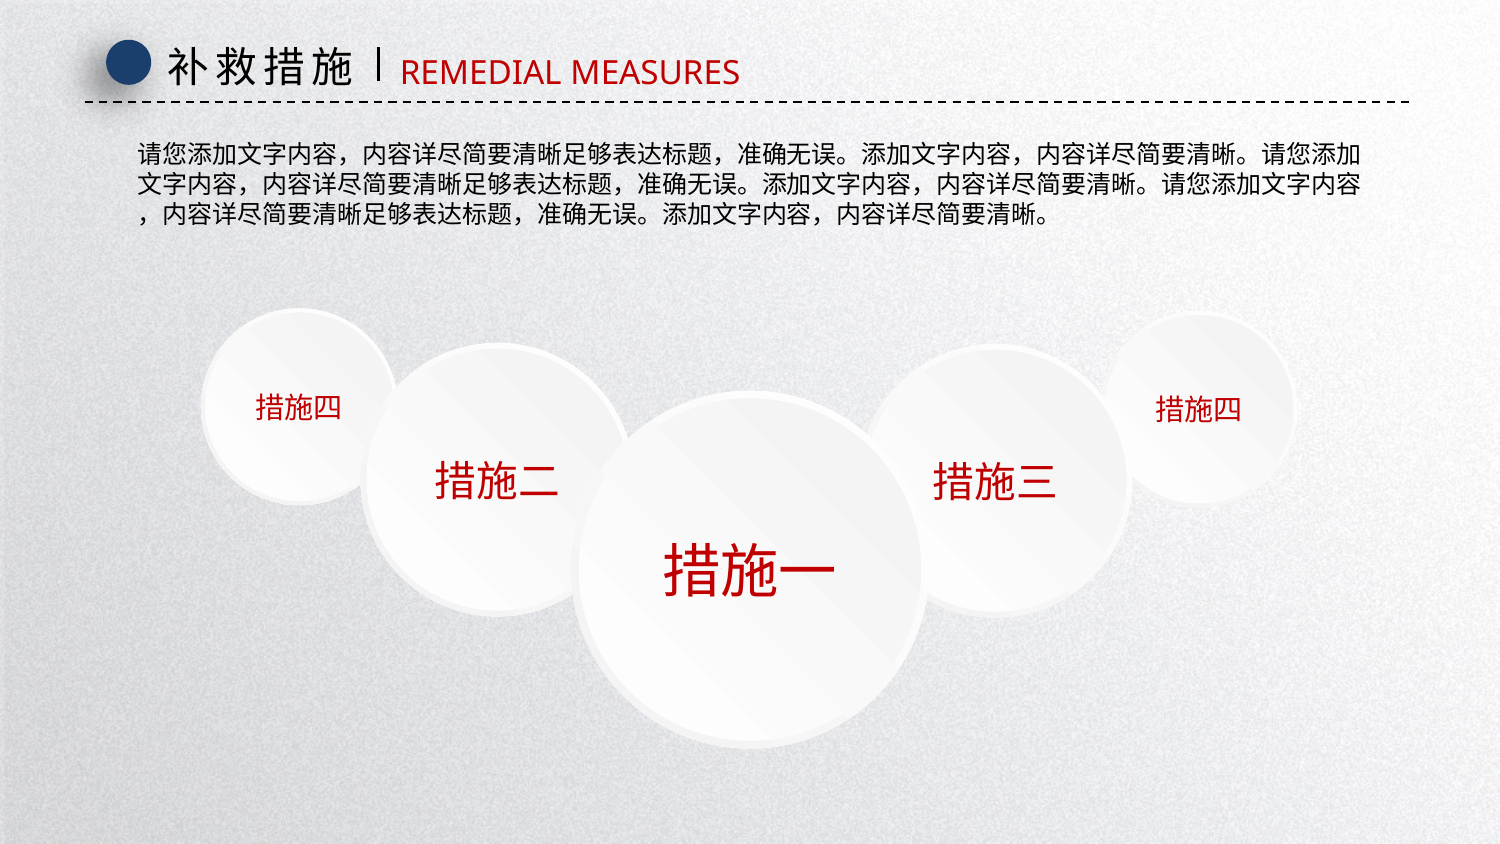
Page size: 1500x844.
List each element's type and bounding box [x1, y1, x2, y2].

text_box [200, 308, 399, 506]
text_box [360, 342, 635, 617]
text_box [570, 390, 930, 749]
picture [0, 0, 1500, 844]
text_box [858, 343, 1133, 618]
text_box [1100, 310, 1298, 508]
